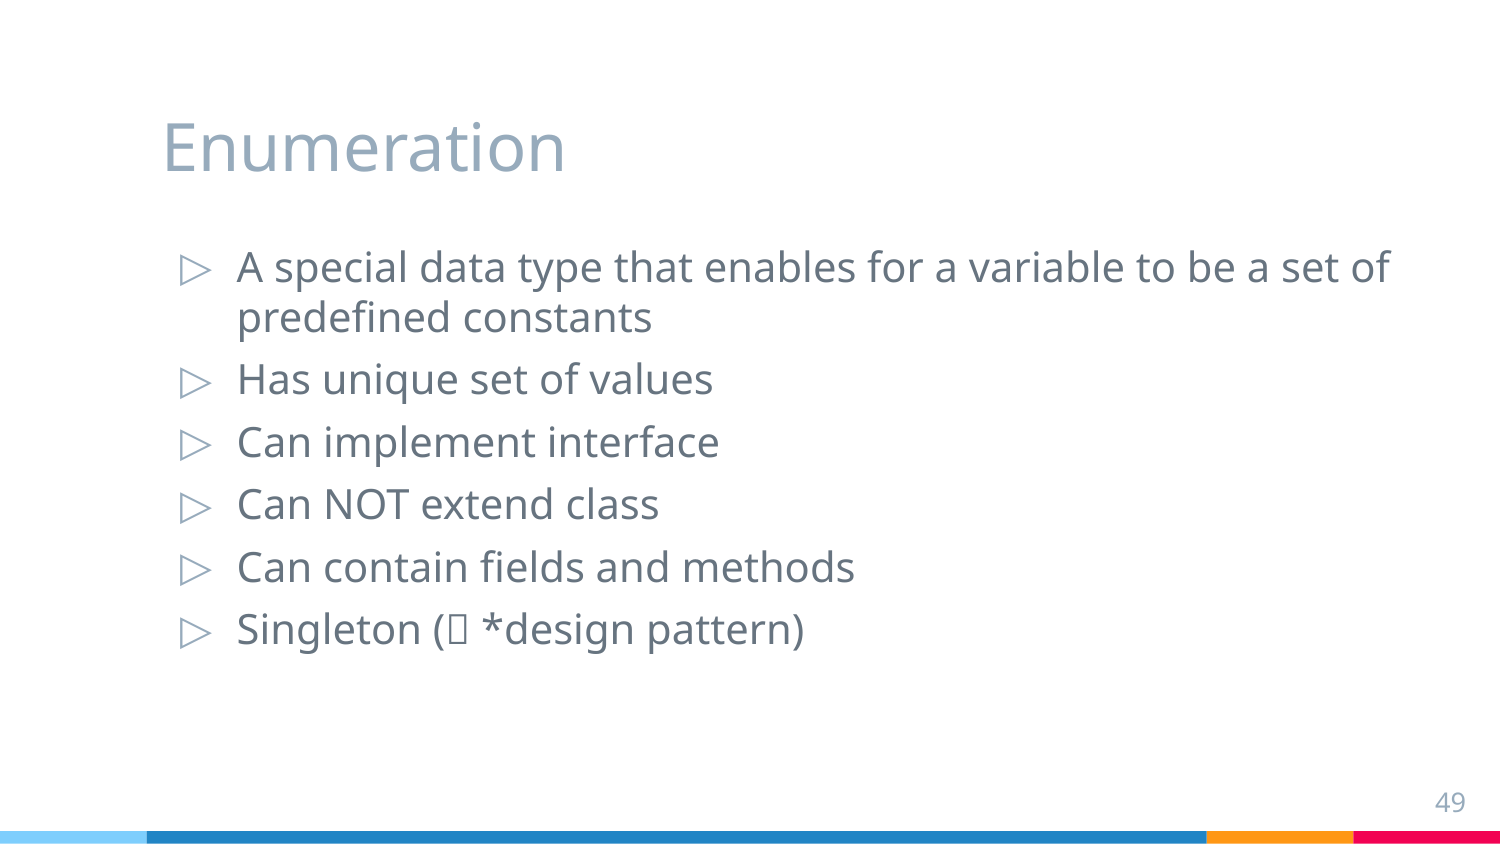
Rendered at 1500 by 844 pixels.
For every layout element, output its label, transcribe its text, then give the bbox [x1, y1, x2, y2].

title Enumeration [146, 58, 1207, 200]
list A special data type that enables for a variable to be a set of predefined constants Has unique set of values Can implement interface Can NOT extend class Can contain fields and methods Singleton (🧐 *design pattern) [146, 225, 1412, 809]
slide_number 49 [1391, 770, 1482, 822]
